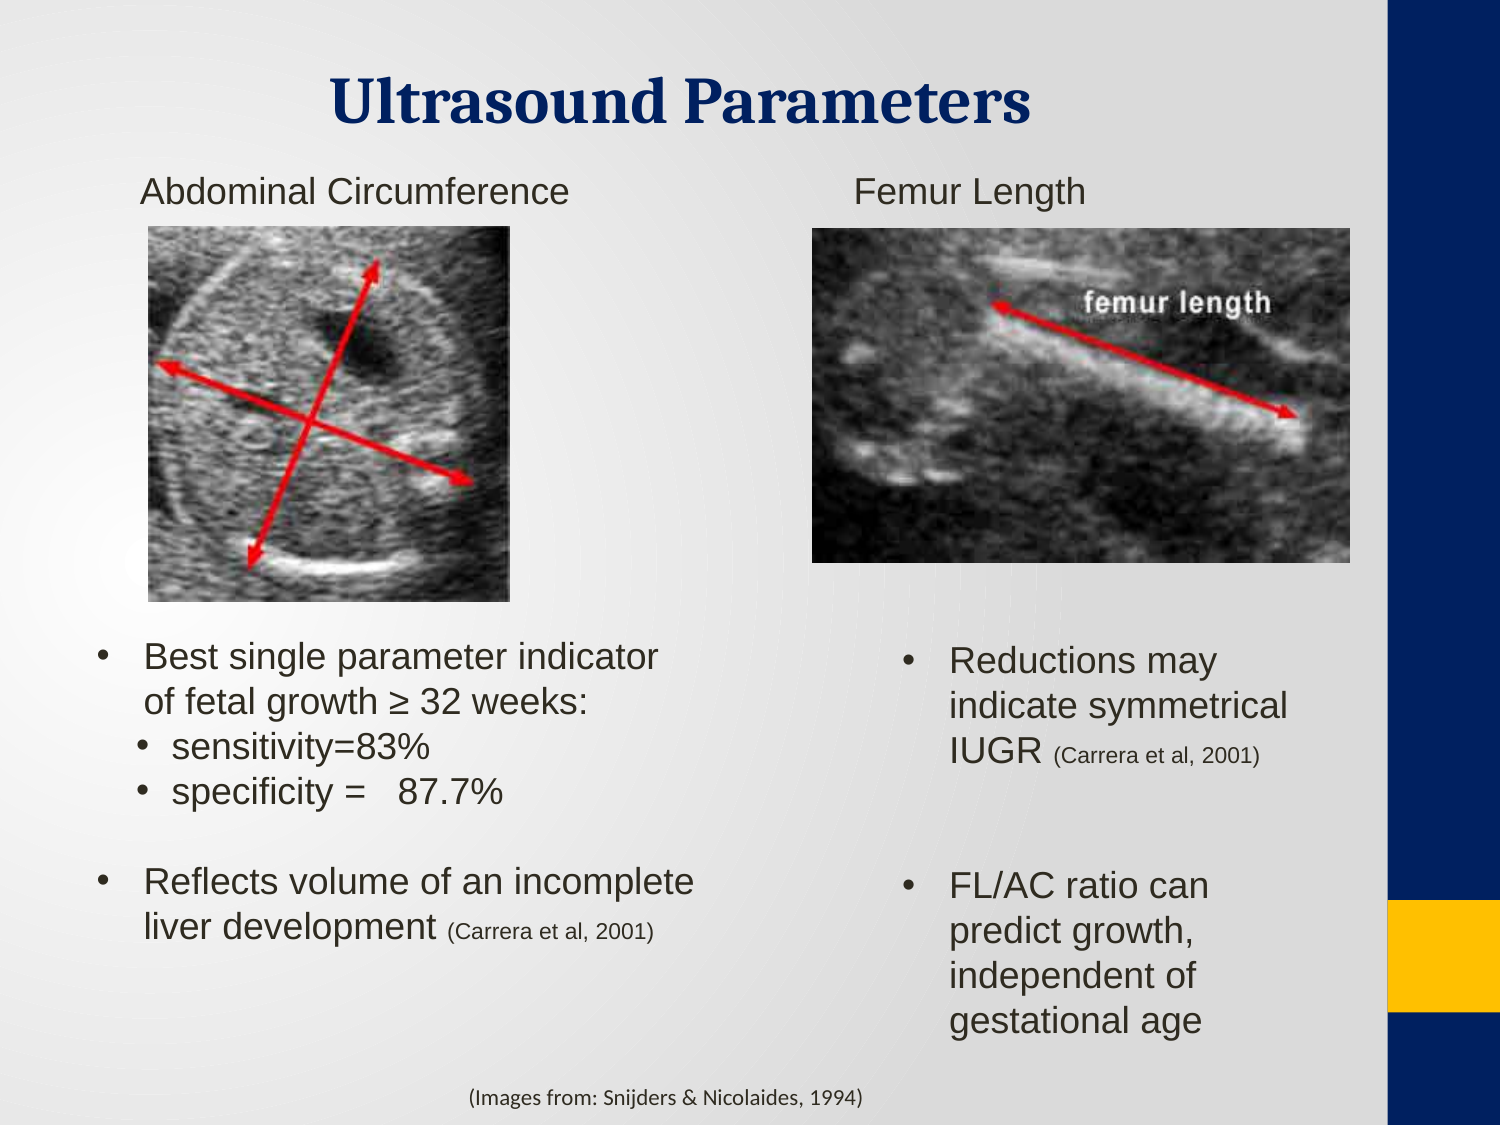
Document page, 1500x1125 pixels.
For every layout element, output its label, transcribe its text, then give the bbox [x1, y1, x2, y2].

text_box Femur Length [838, 159, 1285, 220]
picture [147, 225, 510, 602]
text_box (Images from: Snijders & Nicolaides, 1994) [453, 1075, 967, 1118]
picture [811, 228, 1351, 563]
text_box Ultrasound Parameters [212, 49, 1150, 145]
text_box Reductions may indicate symmetrical IUGR (Carrera et al, 2001) FL/AC ratio can predict growth, independent of gestational age [887, 629, 1323, 1049]
text_box Abdominal Circumference [124, 159, 657, 220]
text_box Best single parameter indicator of fetal growth ≥ 32 weeks: sensitivity=83% specificity = 87.7% Reflects volume of an incomplete liver development (Carrera et al, 2001) [35, 624, 710, 1045]
